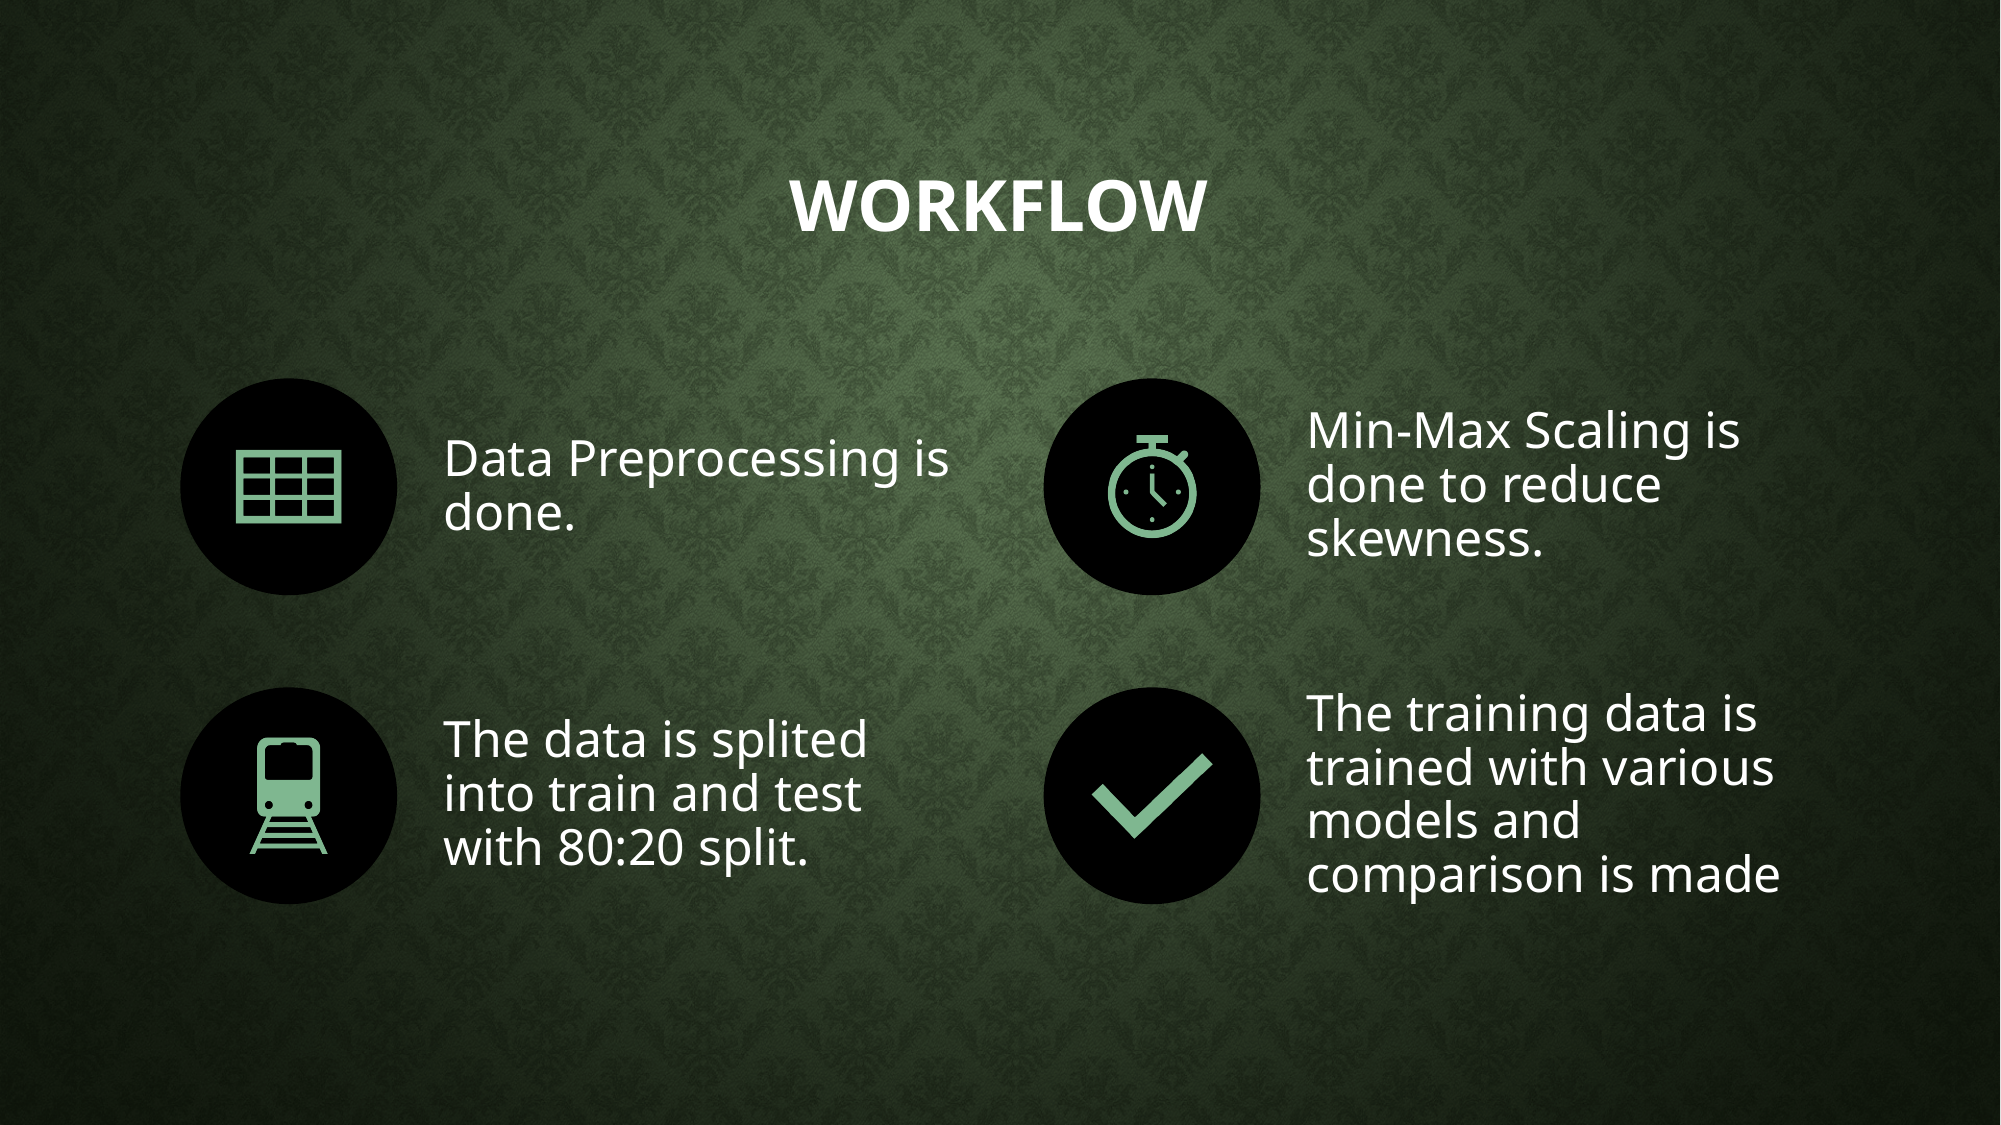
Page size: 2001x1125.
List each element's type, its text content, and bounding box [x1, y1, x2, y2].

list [149, 369, 1849, 913]
title WORKFLOW [149, 99, 1849, 318]
